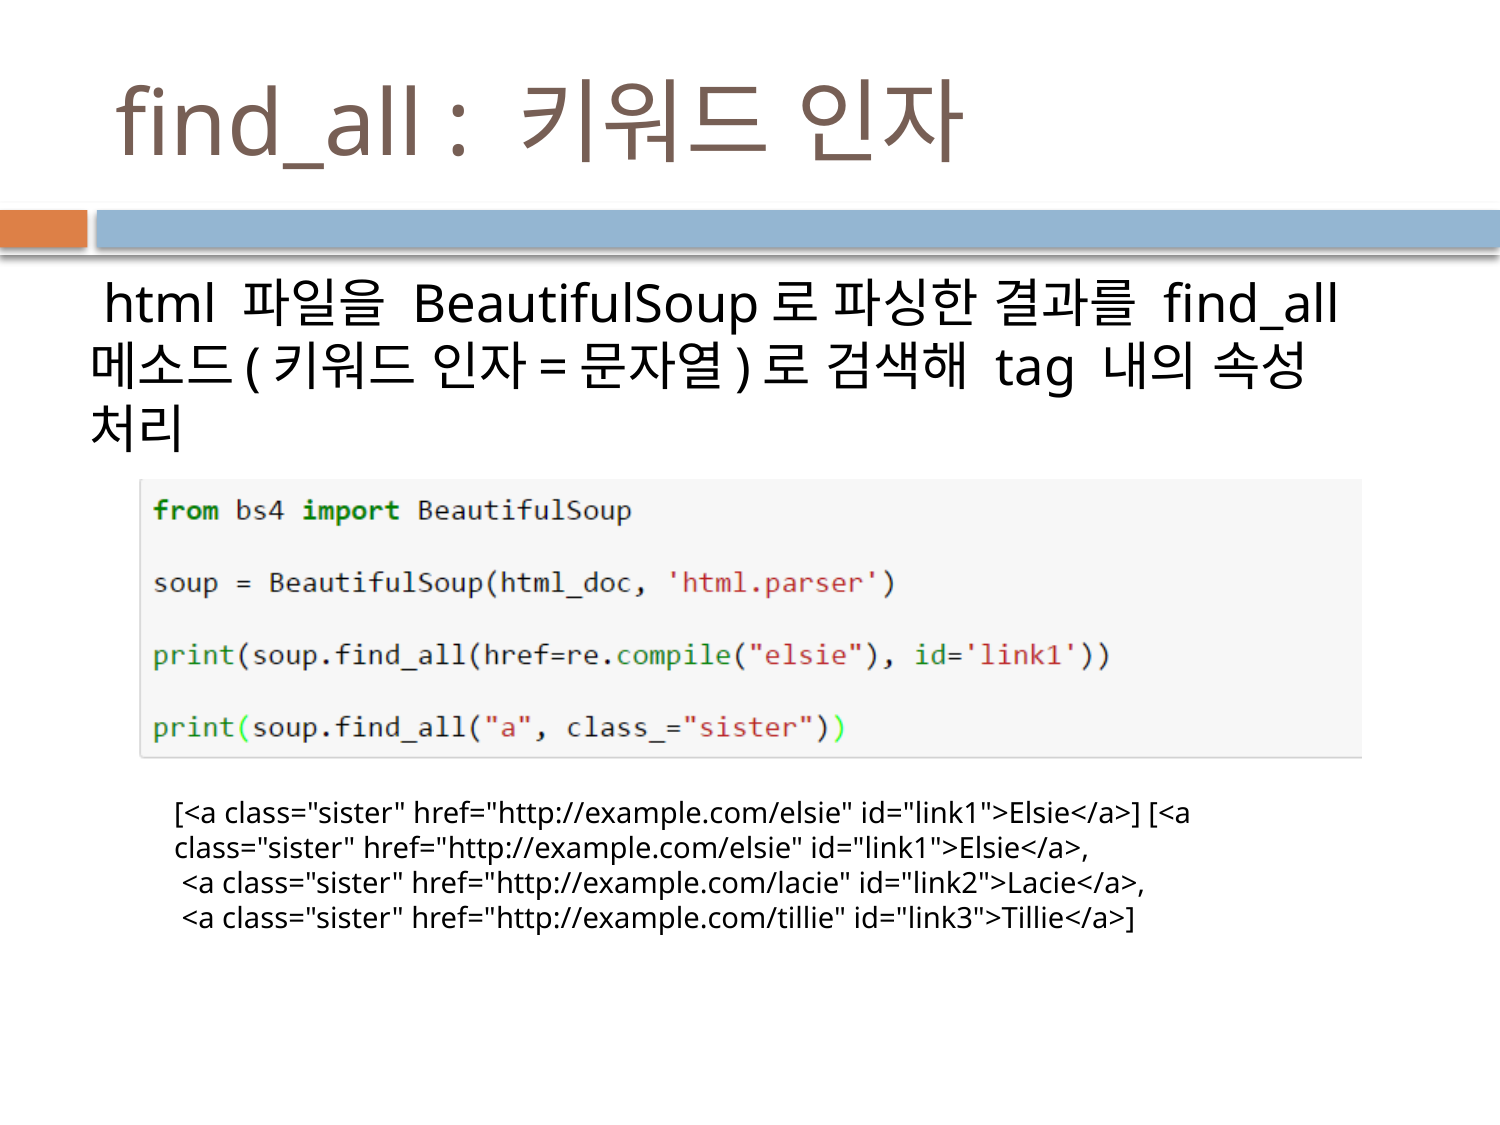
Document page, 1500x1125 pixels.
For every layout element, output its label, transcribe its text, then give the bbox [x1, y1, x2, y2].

text_box [<a class="sister" href="http://example.com/elsie" id="link1">Elsie</a>] [<a class="sister" href="http://example.com/elsie" id="link1">Elsie</a>, <a class="sister" href="http://example.com/lacie" id="link2">Lacie</a>, <a class="sister" href="http://example.com/tillie" id="link3">Tillie</a>] [159, 786, 1329, 942]
list html 파일을 BeautifulSoup로 파싱한 결과를 find_all 메소드(키워드 인자=문자열)로 검색해 tag 내의 속성 처리 [75, 262, 1425, 468]
picture [137, 479, 1363, 765]
title find_all : 키워드 인자 [100, 37, 1438, 200]
